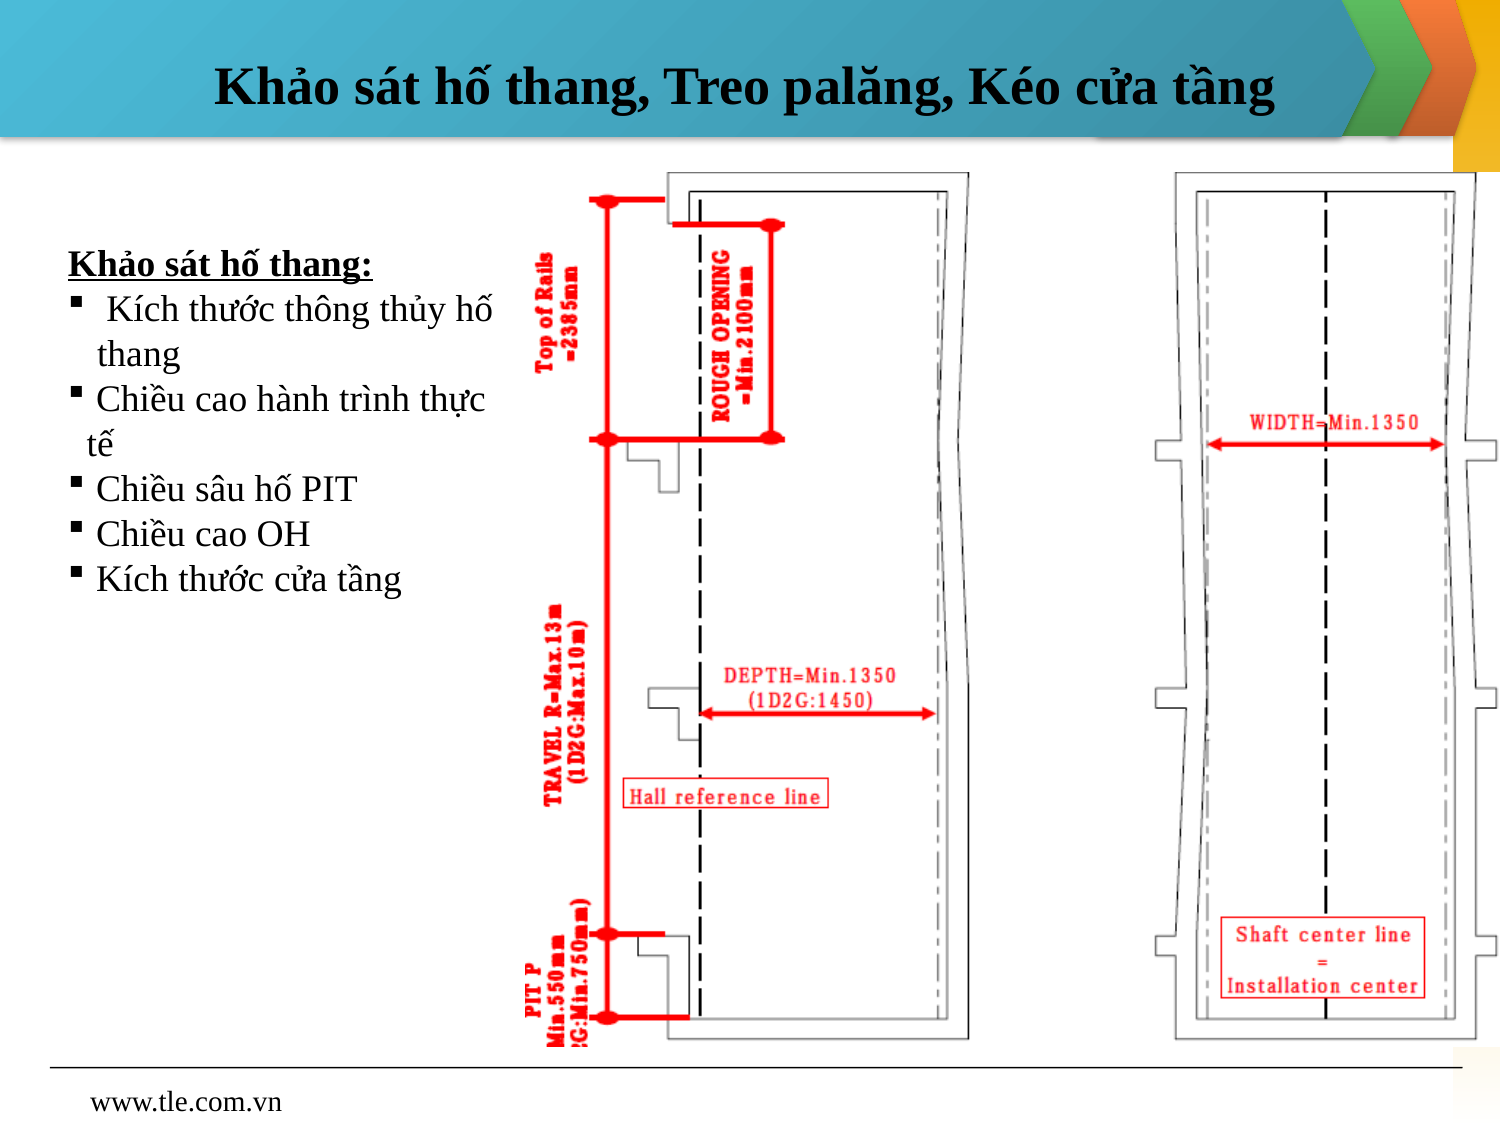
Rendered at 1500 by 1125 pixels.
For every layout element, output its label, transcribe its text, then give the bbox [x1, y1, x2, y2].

text_box Khảo sát hố thang: Kích thước thông thủy hố thang Chiều cao hành trình thực tế Chiều sâu hố PIT Chiều cao OH Kích thước cửa tầng [53, 231, 514, 607]
title Khảo sát hố thang, Treo palăng, Kéo cửa tầng [76, 30, 1427, 135]
picture [524, 172, 1500, 1047]
slide_number www.tle.com.vn [74, 1074, 426, 1113]
